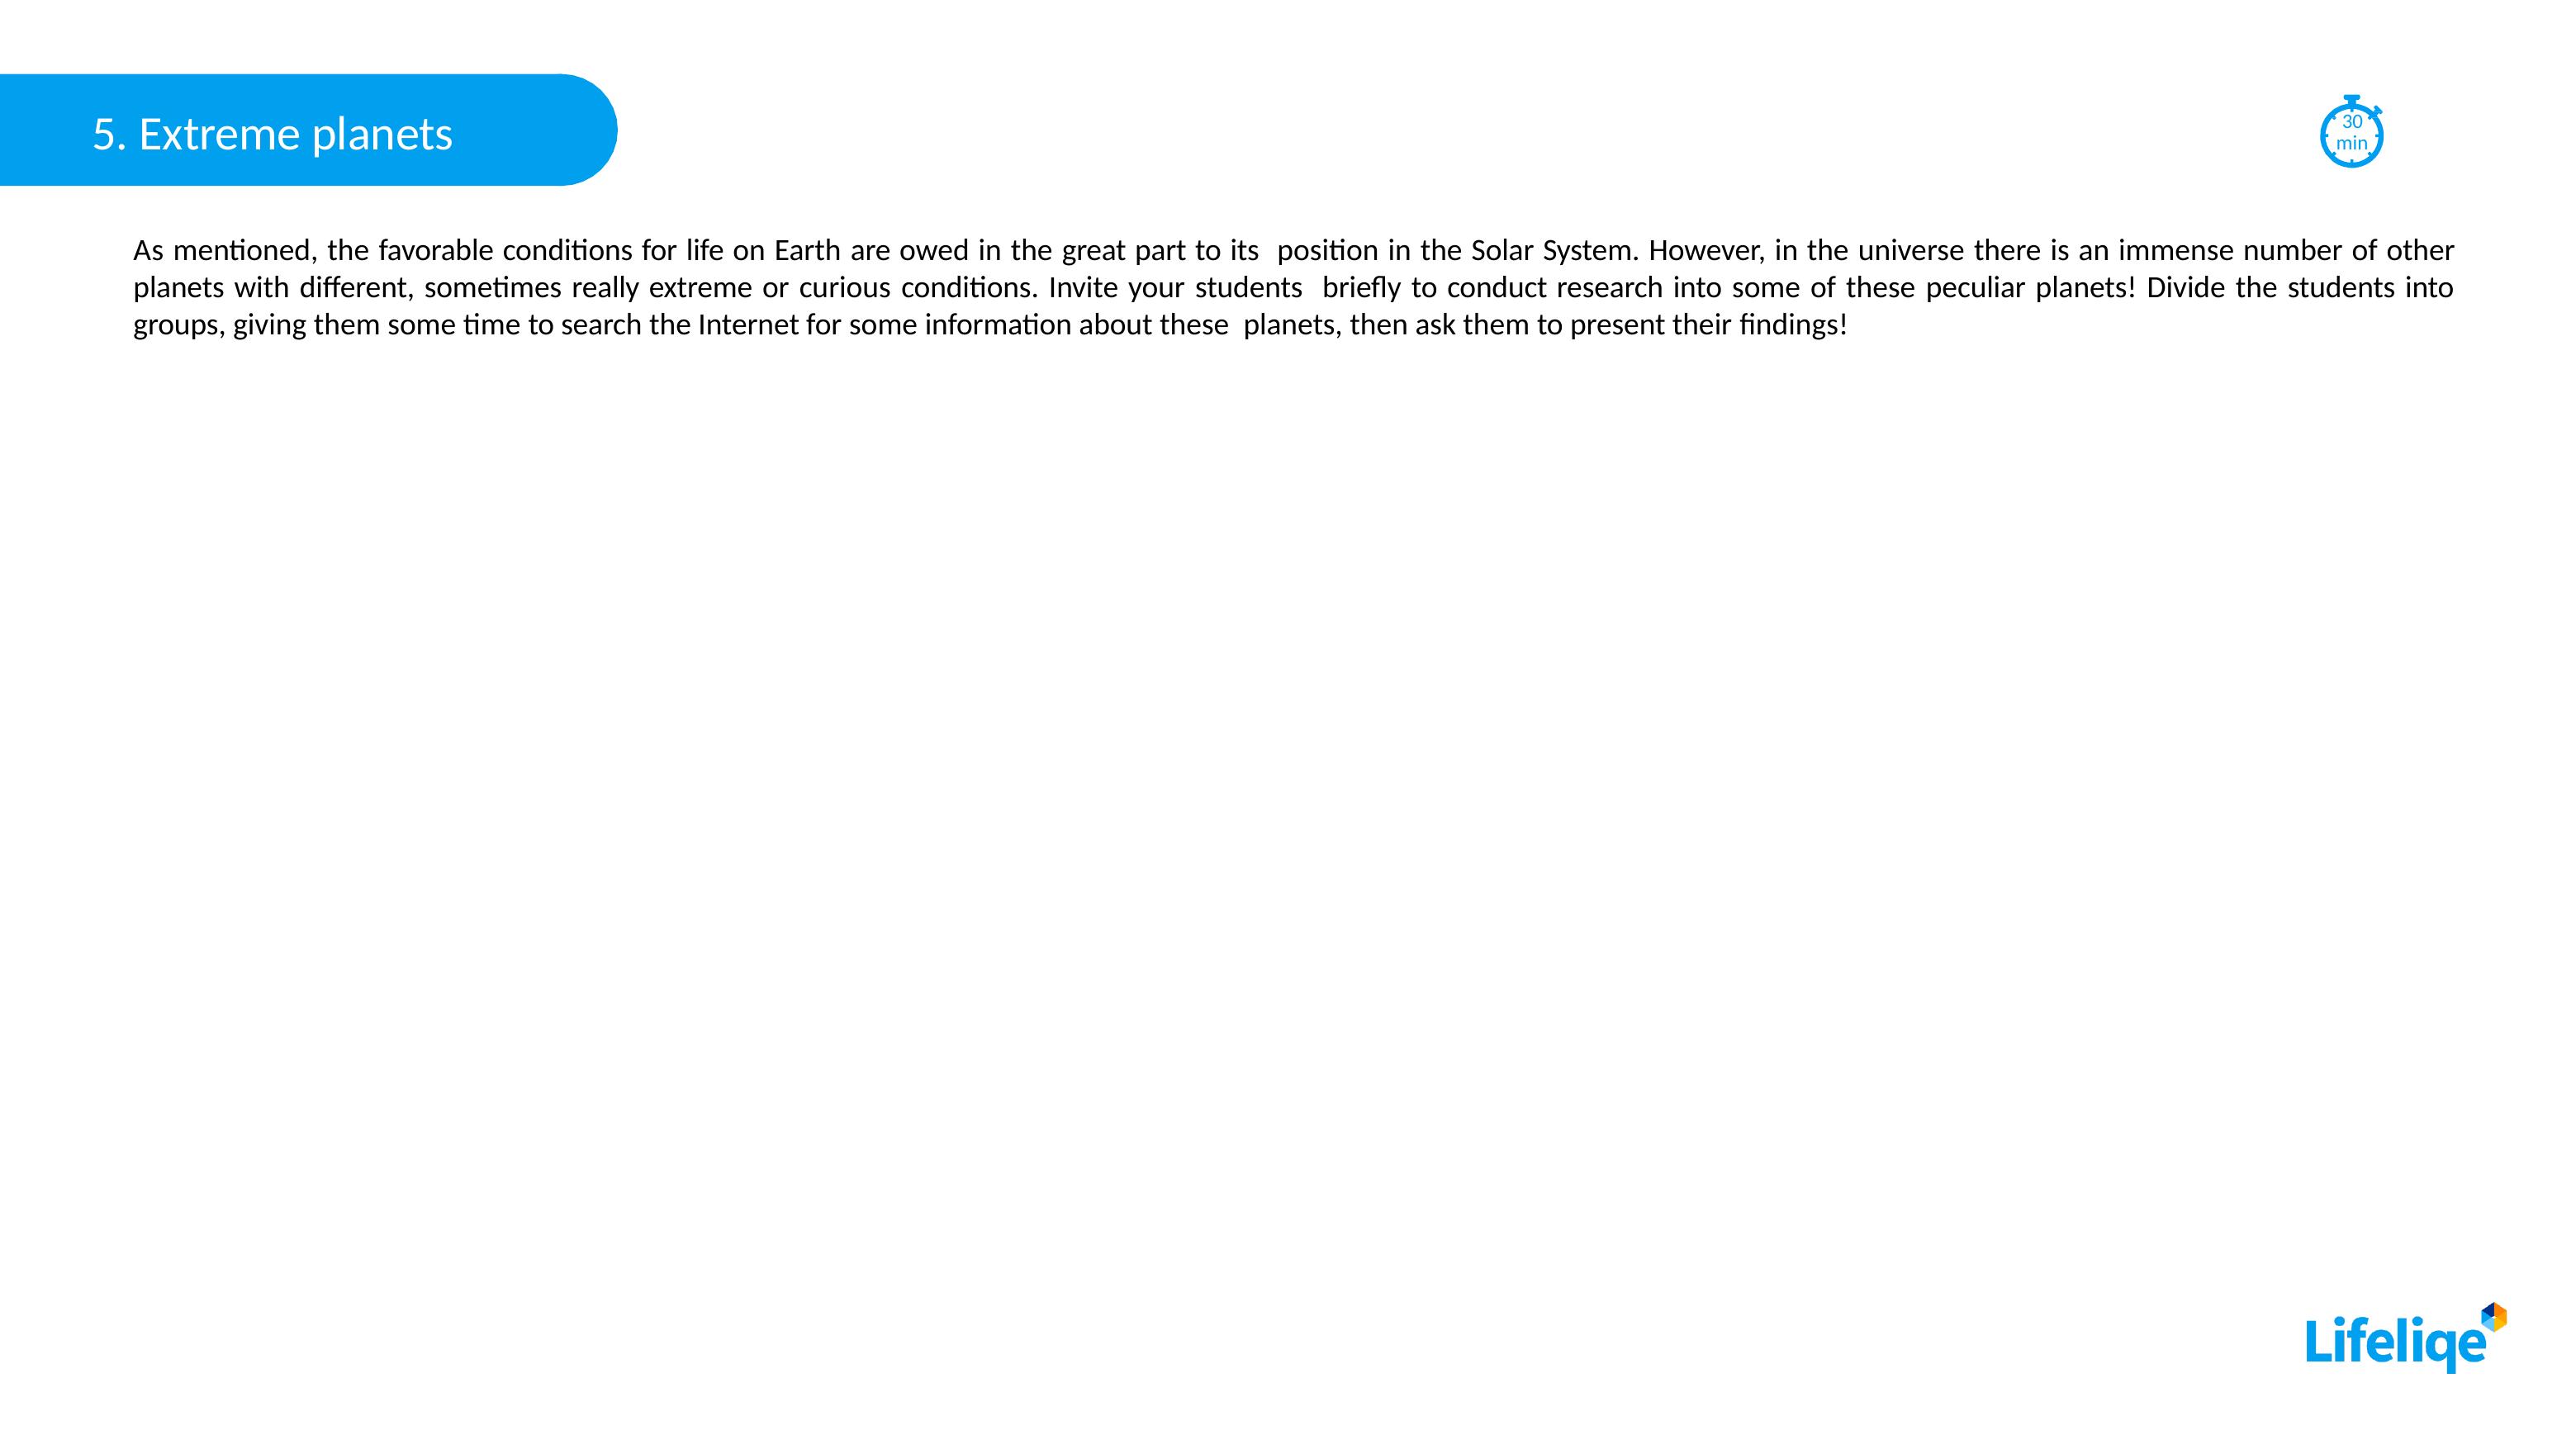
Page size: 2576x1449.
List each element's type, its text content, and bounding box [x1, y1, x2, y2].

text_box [2320, 94, 2384, 168]
text_box As mentioned, the favorable conditions for life on Earth are owed in the great part to its position in the Solar System. However, in the universe there is an immense number of other planets with different, sometimes really extreme or curious conditions. Invite your students briefly to conduct research into some of these peculiar planets! Divide the students into groups, giving them some time to search the Internet for some information about these planets, then ask them to present their findings! [131, 229, 2465, 341]
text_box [0, 73, 619, 187]
picture [2279, 1271, 2517, 1405]
